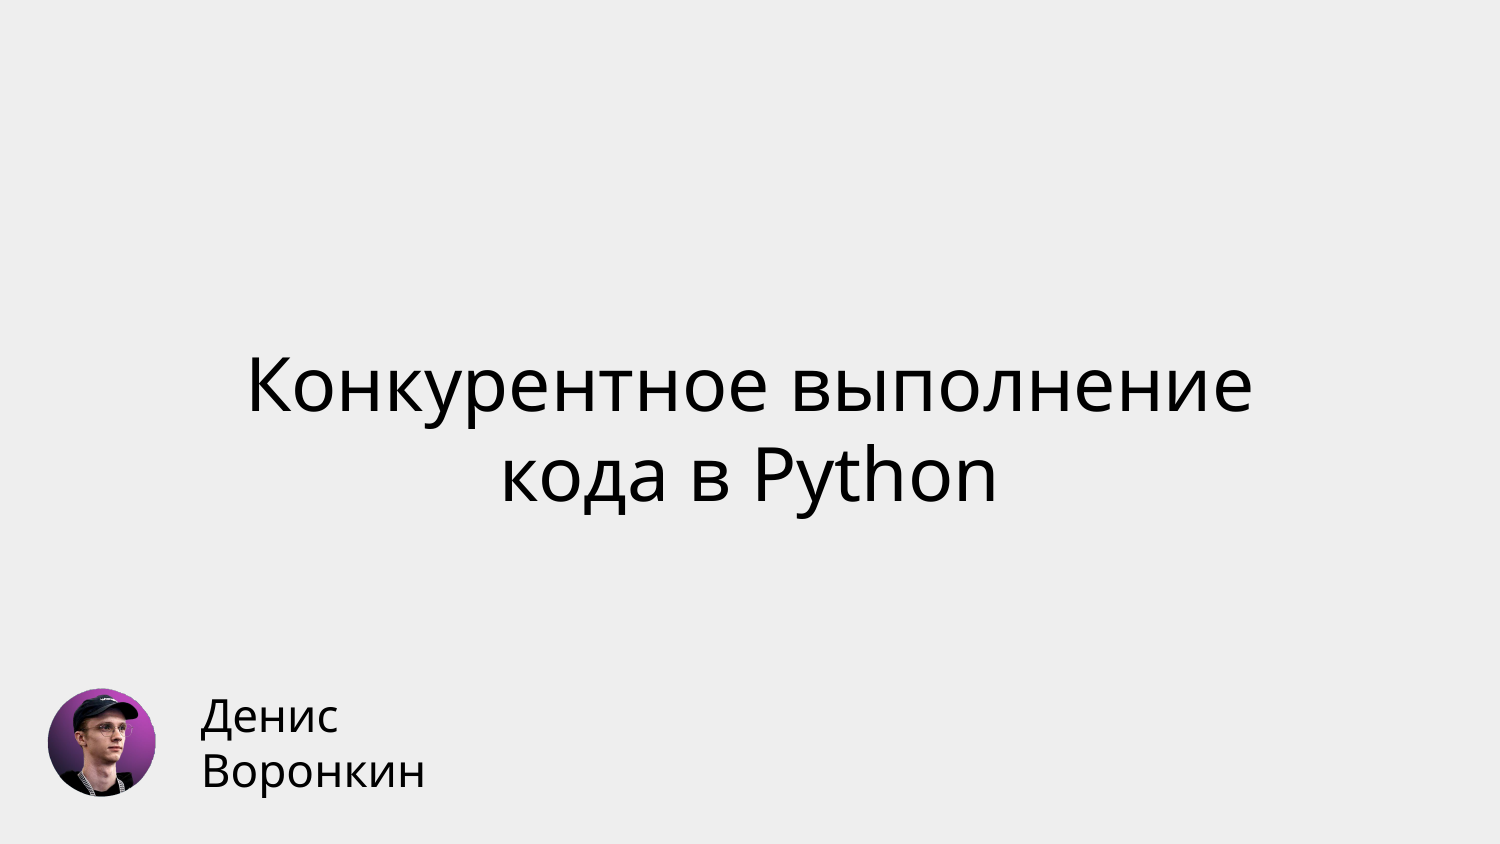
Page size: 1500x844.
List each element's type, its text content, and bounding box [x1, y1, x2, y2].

title Конкурентное выполнение кода в Python [51, 195, 1449, 532]
subtitle Денис Воронкин [207, 700, 578, 784]
picture [0, 640, 203, 844]
